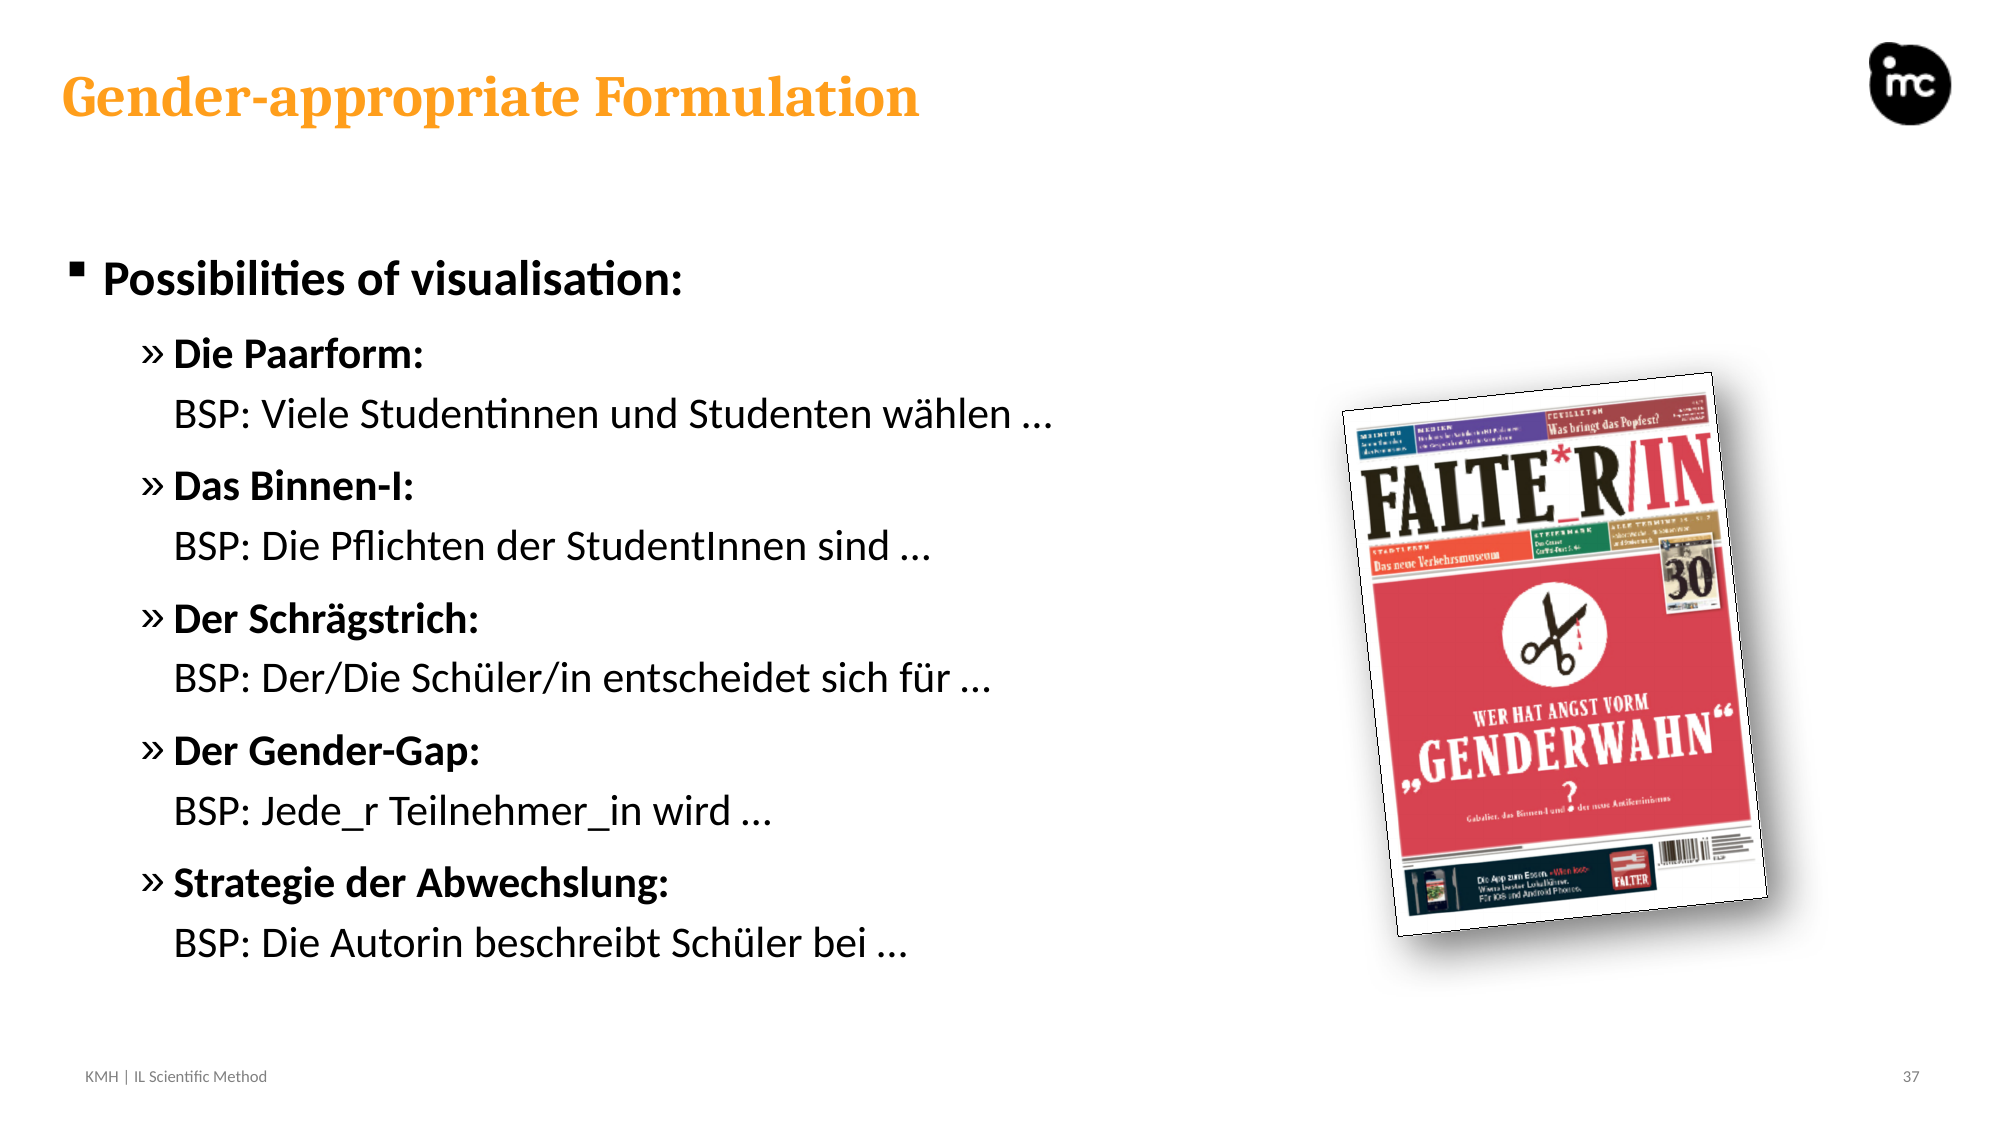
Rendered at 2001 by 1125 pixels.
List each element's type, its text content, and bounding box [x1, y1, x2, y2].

picture [1343, 373, 1767, 936]
title Gender-appropriate Formulation [47, 50, 1870, 126]
picture [1869, 42, 1953, 127]
list Possibilities of visualisation: Die Paarform: BSP: Viele Studentinnen und Studenten wählen … Das Binnen-I: BSP: Die Pflichten der StudentInnen sind … Der Schrägstrich: BSP: Der/Die Schüler/in entscheidet sich für … Der Gender-Gap: BSP: Jede_r Teilnehmer_in wird … Strategie der Abwechslung: BSP: Die Autorin beschreibt Schüler bei … [50, 193, 1969, 1009]
